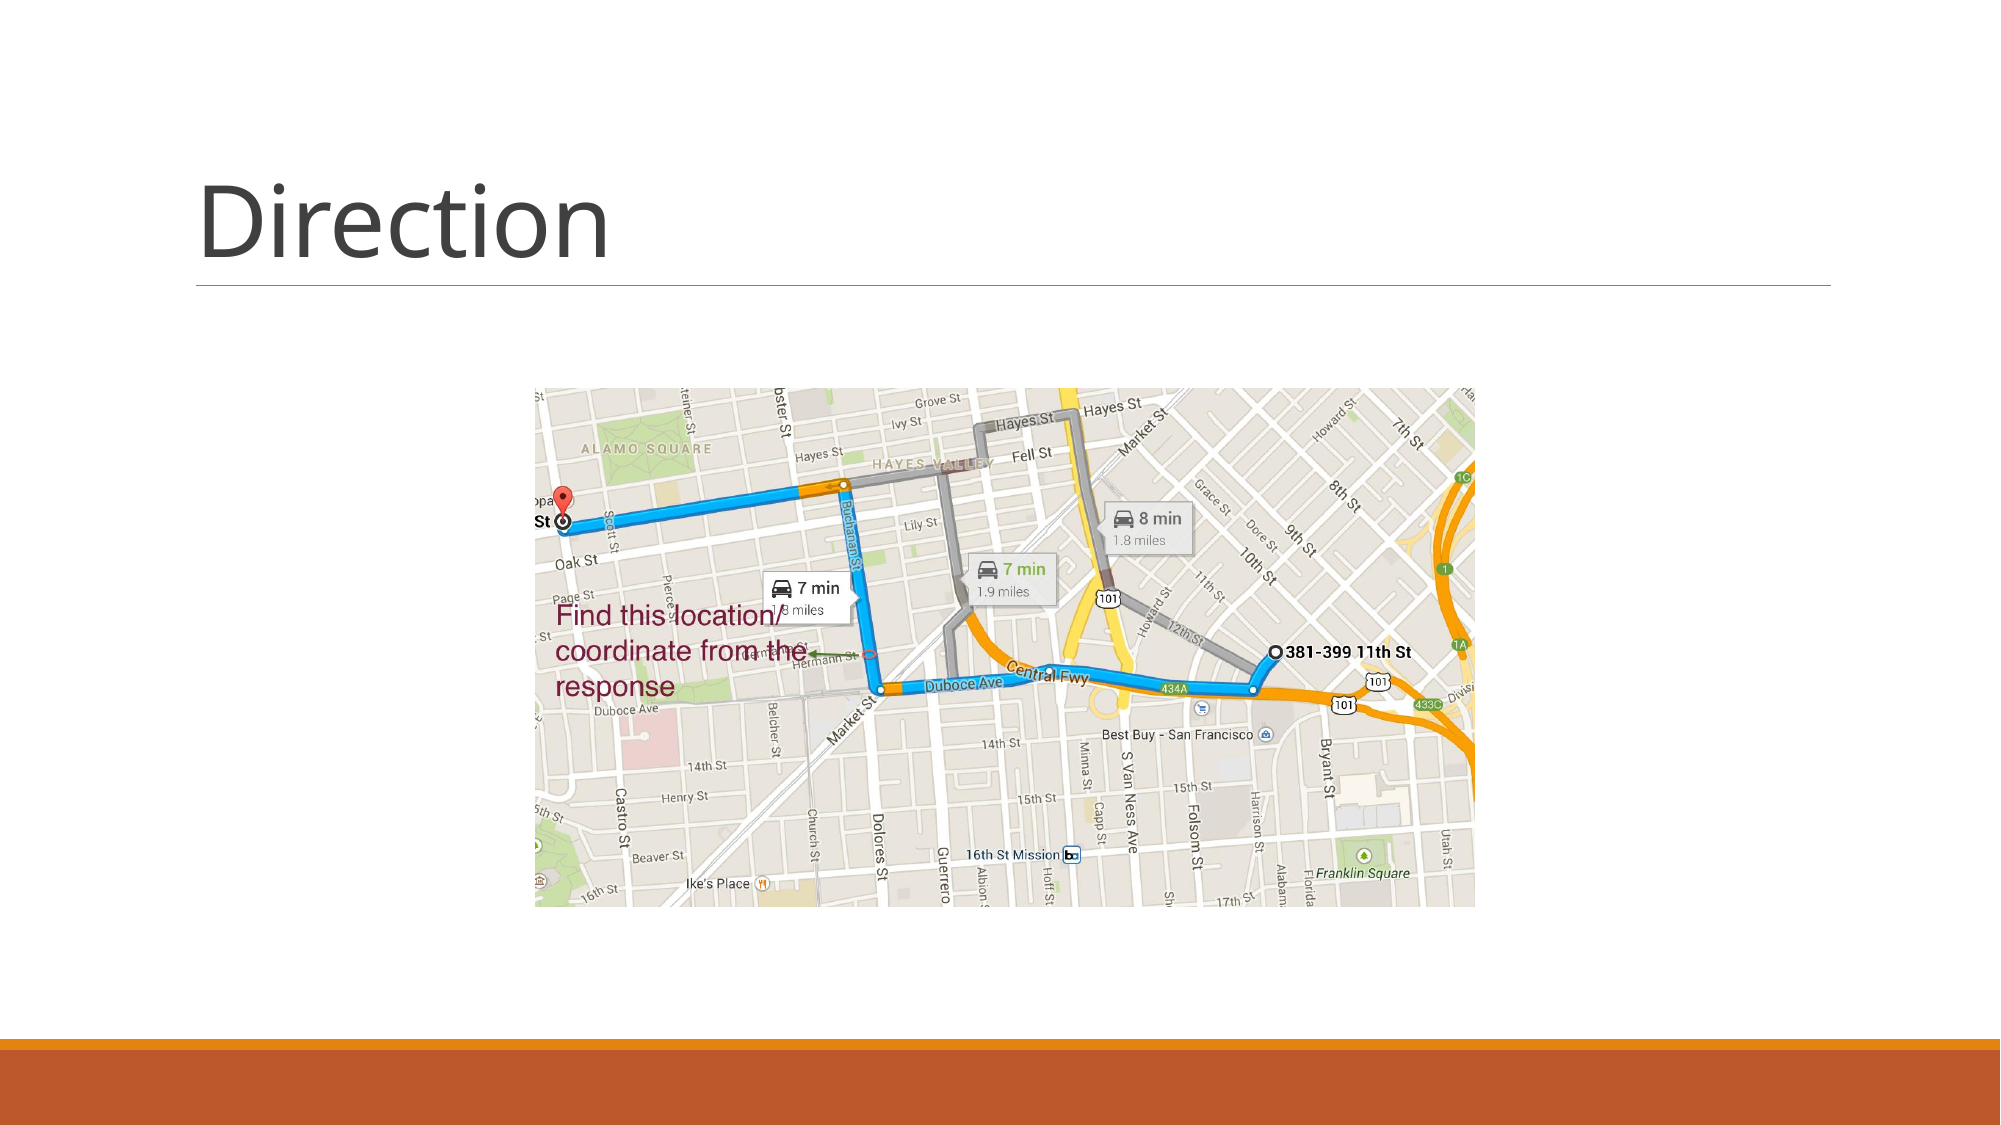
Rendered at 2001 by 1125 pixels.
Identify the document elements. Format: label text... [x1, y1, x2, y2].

picture [535, 388, 1475, 907]
title Direction [180, 47, 1830, 285]
